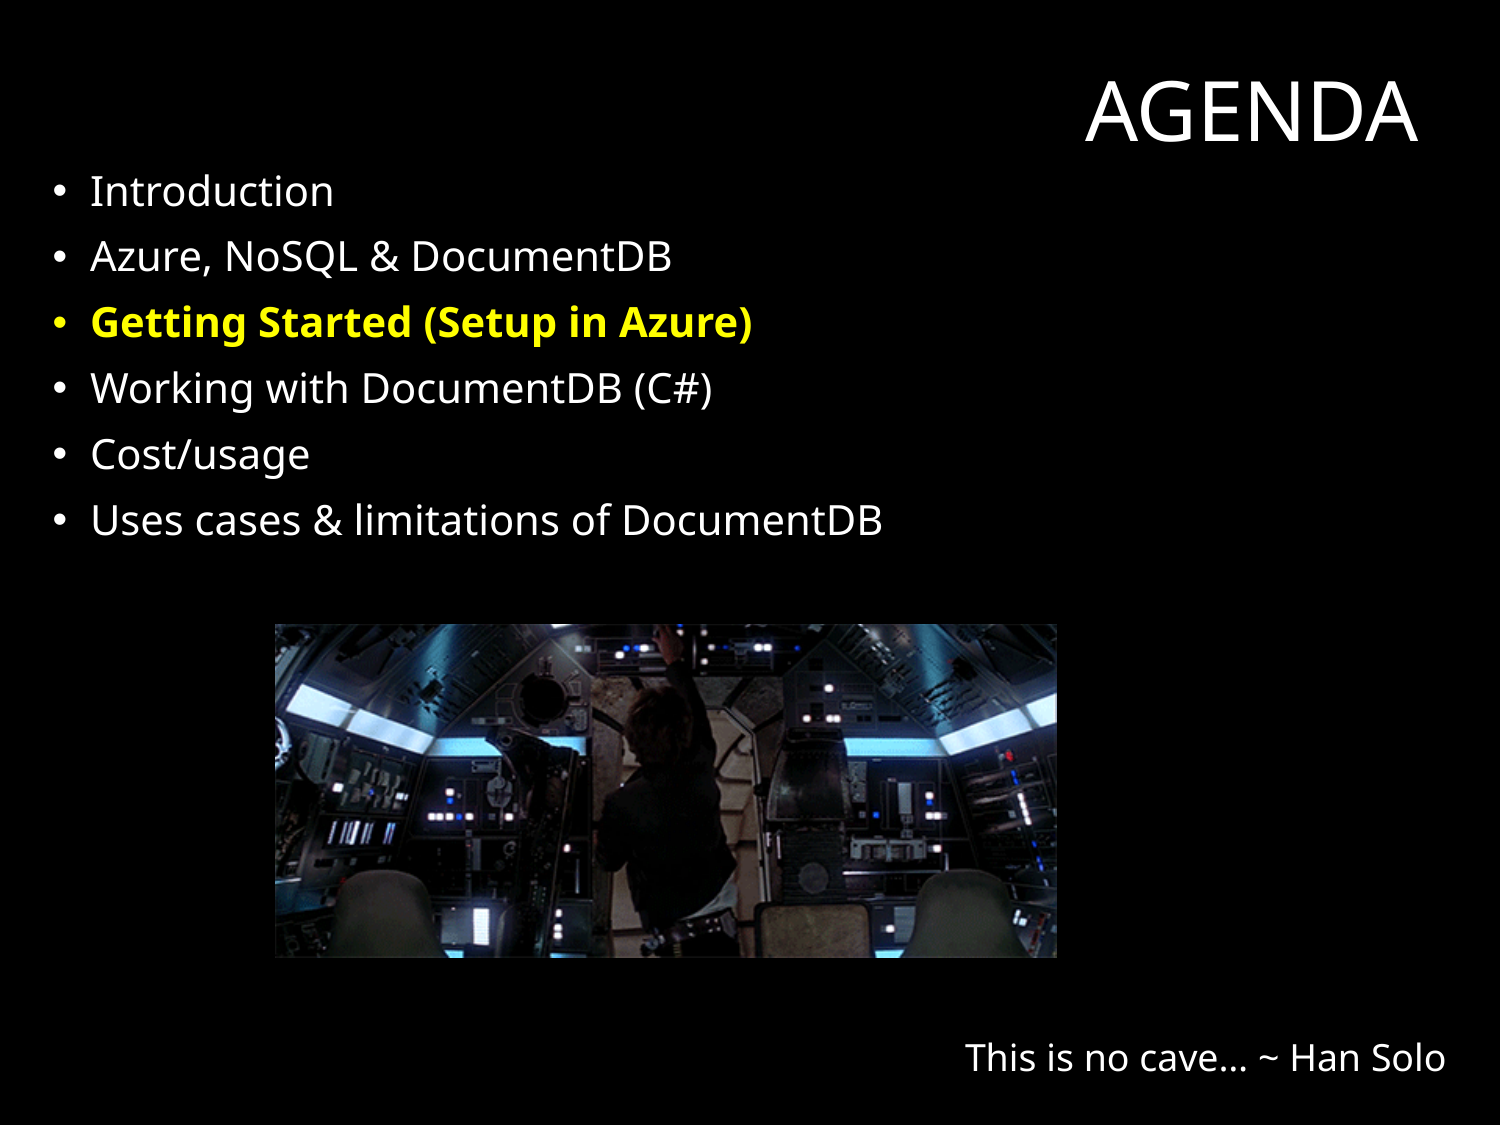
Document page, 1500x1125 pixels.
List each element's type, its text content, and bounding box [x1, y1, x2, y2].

picture [274, 624, 1057, 958]
text_box This is no cave… ~ Han Solo [950, 1026, 1463, 1087]
list Introduction Azure, NoSQL & DocumentDB Getting Started (Setup in Azure) Working with DocumentDB (C#) Cost/usage Uses cases & limitations of DocumentDB [37, 162, 940, 625]
title Agenda [387, 39, 1434, 190]
